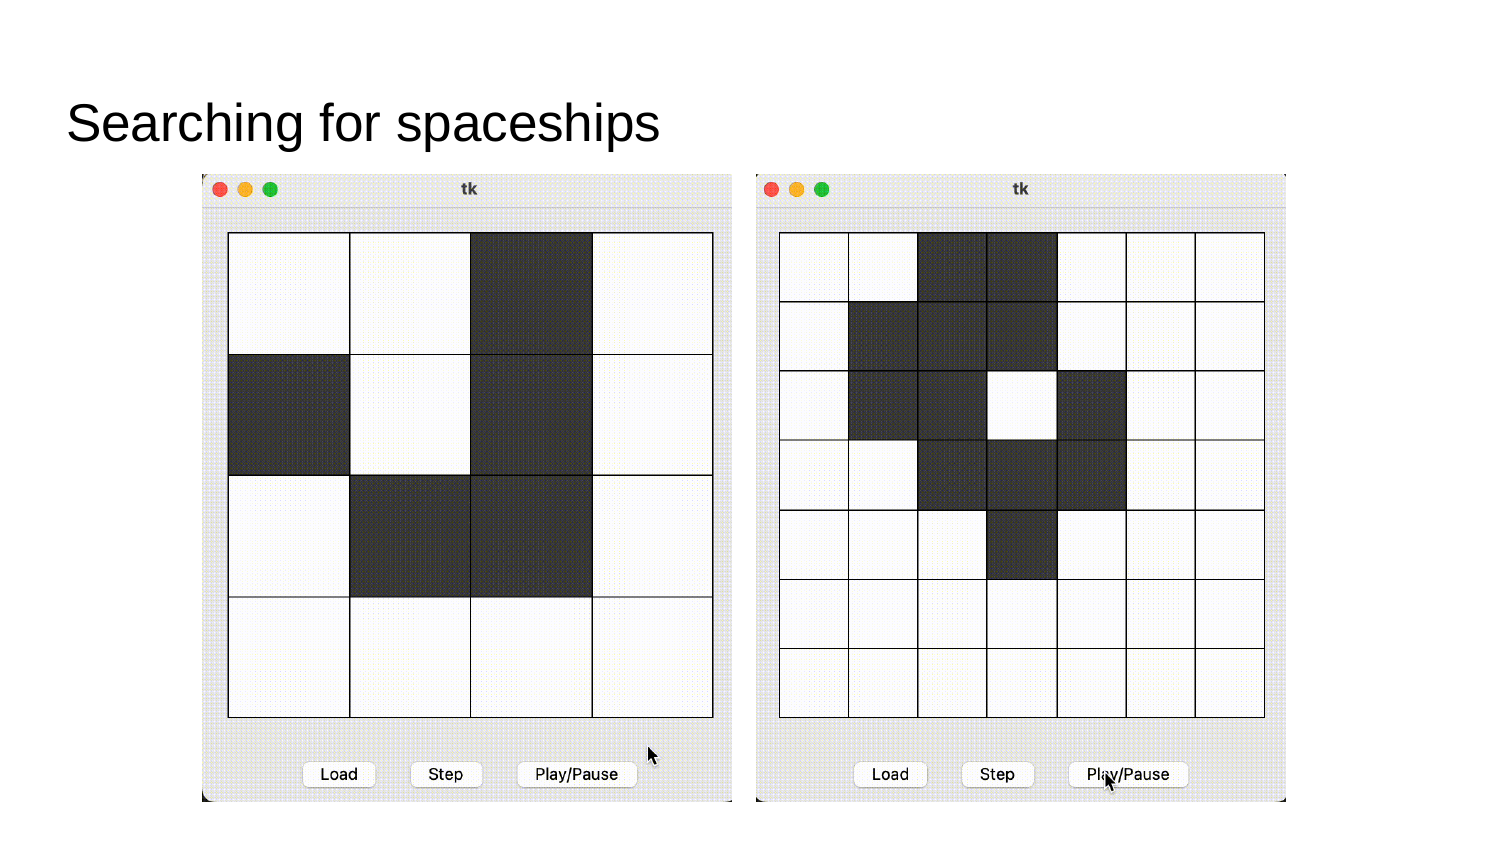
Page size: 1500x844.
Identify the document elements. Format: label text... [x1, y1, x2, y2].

picture [202, 174, 732, 802]
picture [756, 174, 1286, 802]
title Searching for spaceships [51, 72, 1449, 167]
